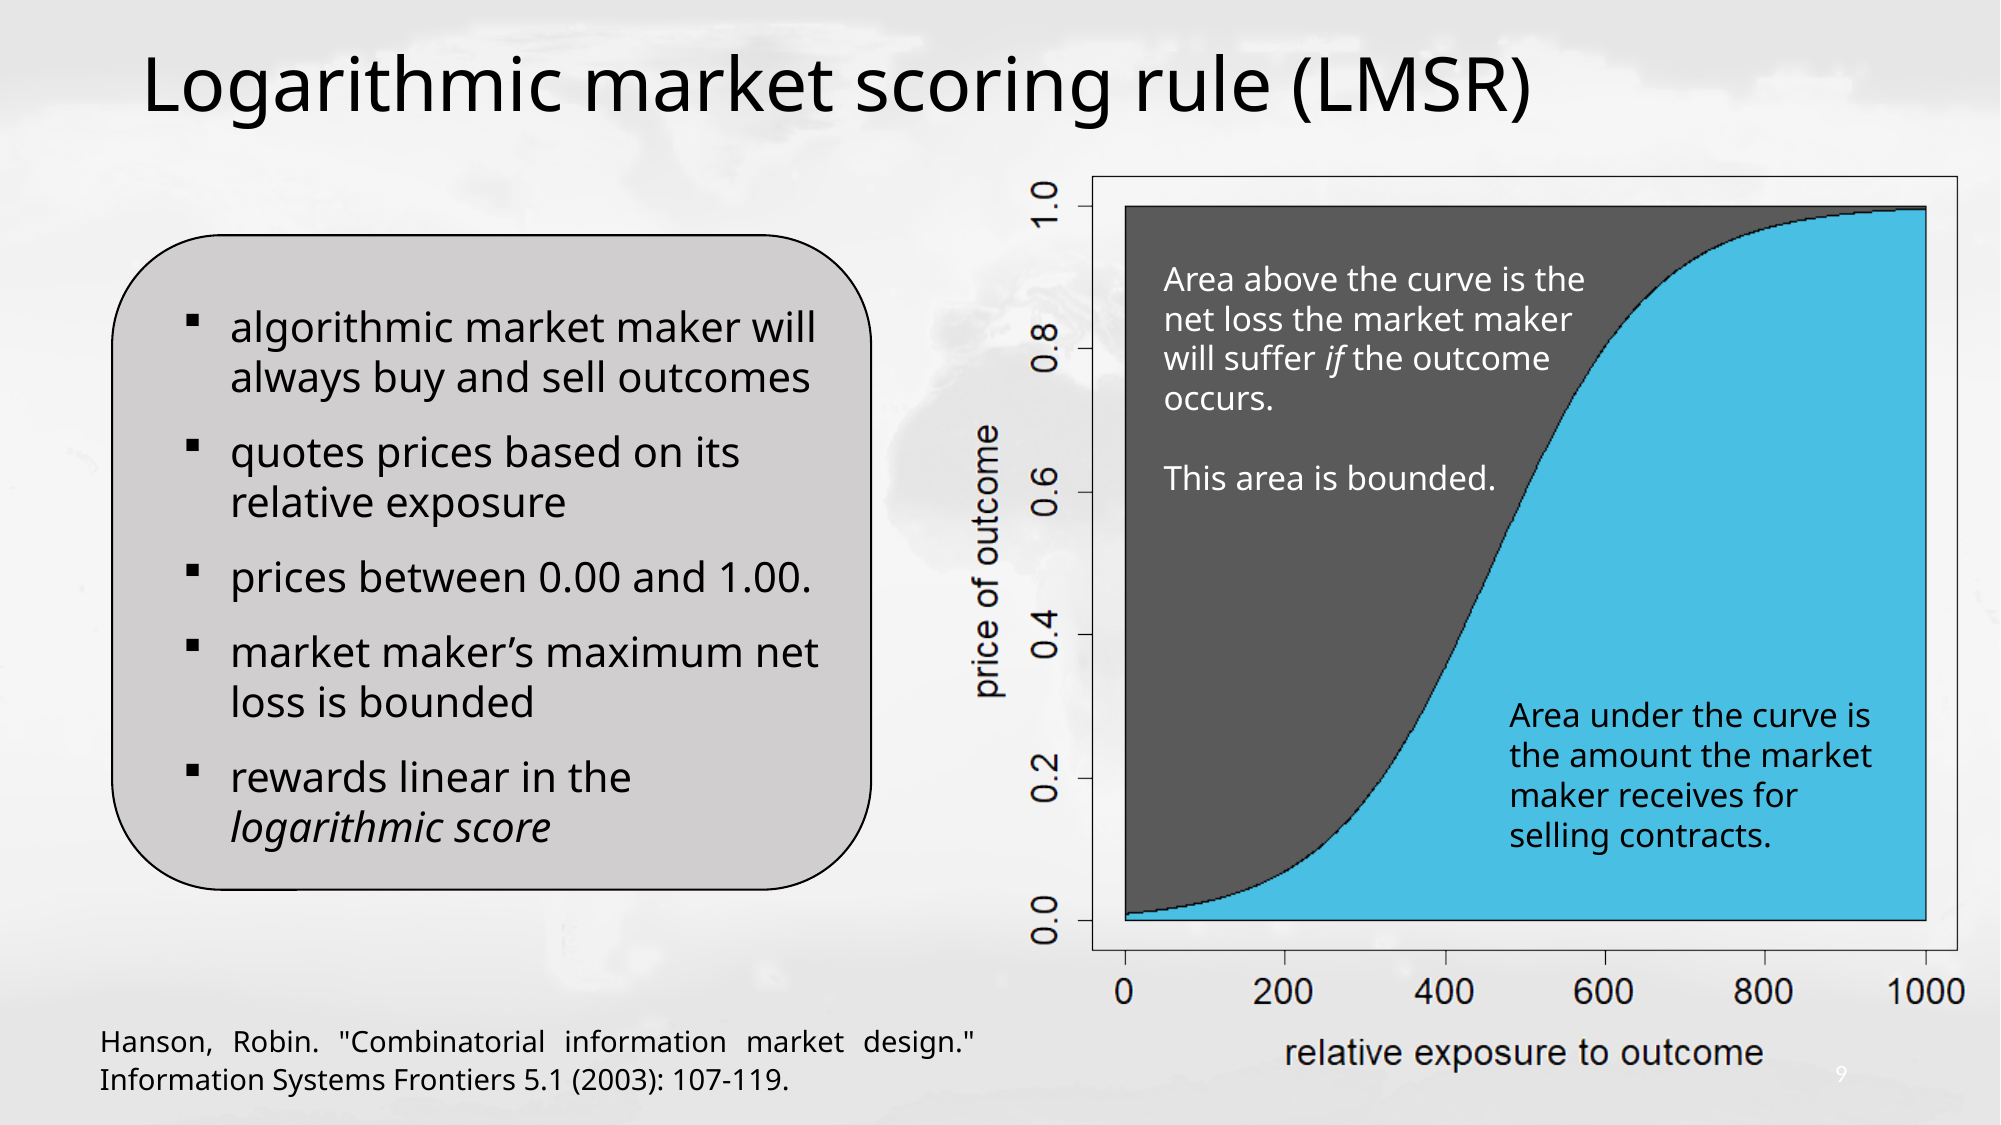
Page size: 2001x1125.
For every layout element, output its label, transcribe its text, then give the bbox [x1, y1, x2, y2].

text_box [111, 234, 873, 891]
text_box Hanson, Robin. "Combinatorial information market design." Information Systems Frontiers 5.1 (2003): 107-119. [85, 1013, 991, 1104]
picture [970, 54, 2000, 1103]
text_box algorithmic market maker will always buy and sell outcomes quotes prices based on its relative exposure prices between 0.00 and 1.00. market maker’s maximum net loss is bounded rewards linear in the logarithmic score [168, 293, 847, 858]
text_box Logarithmic market scoring rule (LMSR) [126, 29, 1855, 134]
